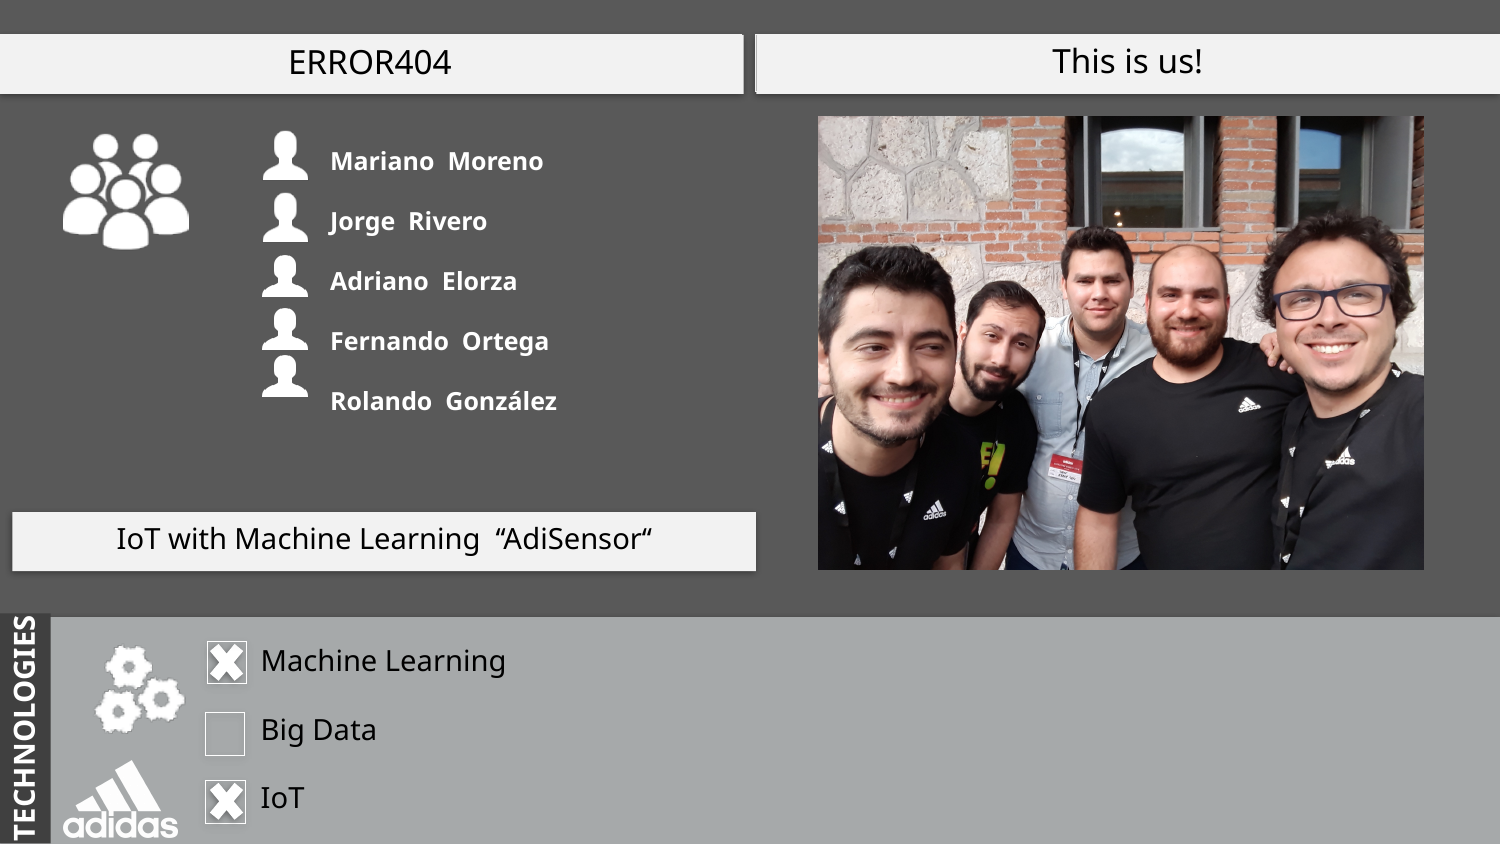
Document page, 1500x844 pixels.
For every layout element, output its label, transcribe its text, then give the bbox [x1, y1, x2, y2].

text_box TECHNOLOGIES [0, 613, 51, 844]
text_box [0, 32, 747, 97]
text_box IoT with Machine Learning ‘‘AdiSensor‘‘ [25, 516, 744, 564]
text_box [9, 509, 759, 574]
text_box This is us! [755, 34, 1500, 92]
text_box ERROR404 [0, 34, 742, 93]
picture [818, 115, 1424, 570]
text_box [202, 640, 579, 831]
text_box [0, 103, 1500, 612]
picture [63, 759, 179, 838]
text_box [51, 614, 1500, 844]
picture [83, 641, 179, 737]
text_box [257, 127, 315, 401]
picture [63, 129, 189, 255]
text_box [0, 0, 1500, 32]
text_box Mariano Moreno Jorge Rivero Adriano Elorza Fernando Ortega Rolando González [330, 115, 743, 425]
text_box [753, 32, 1500, 97]
